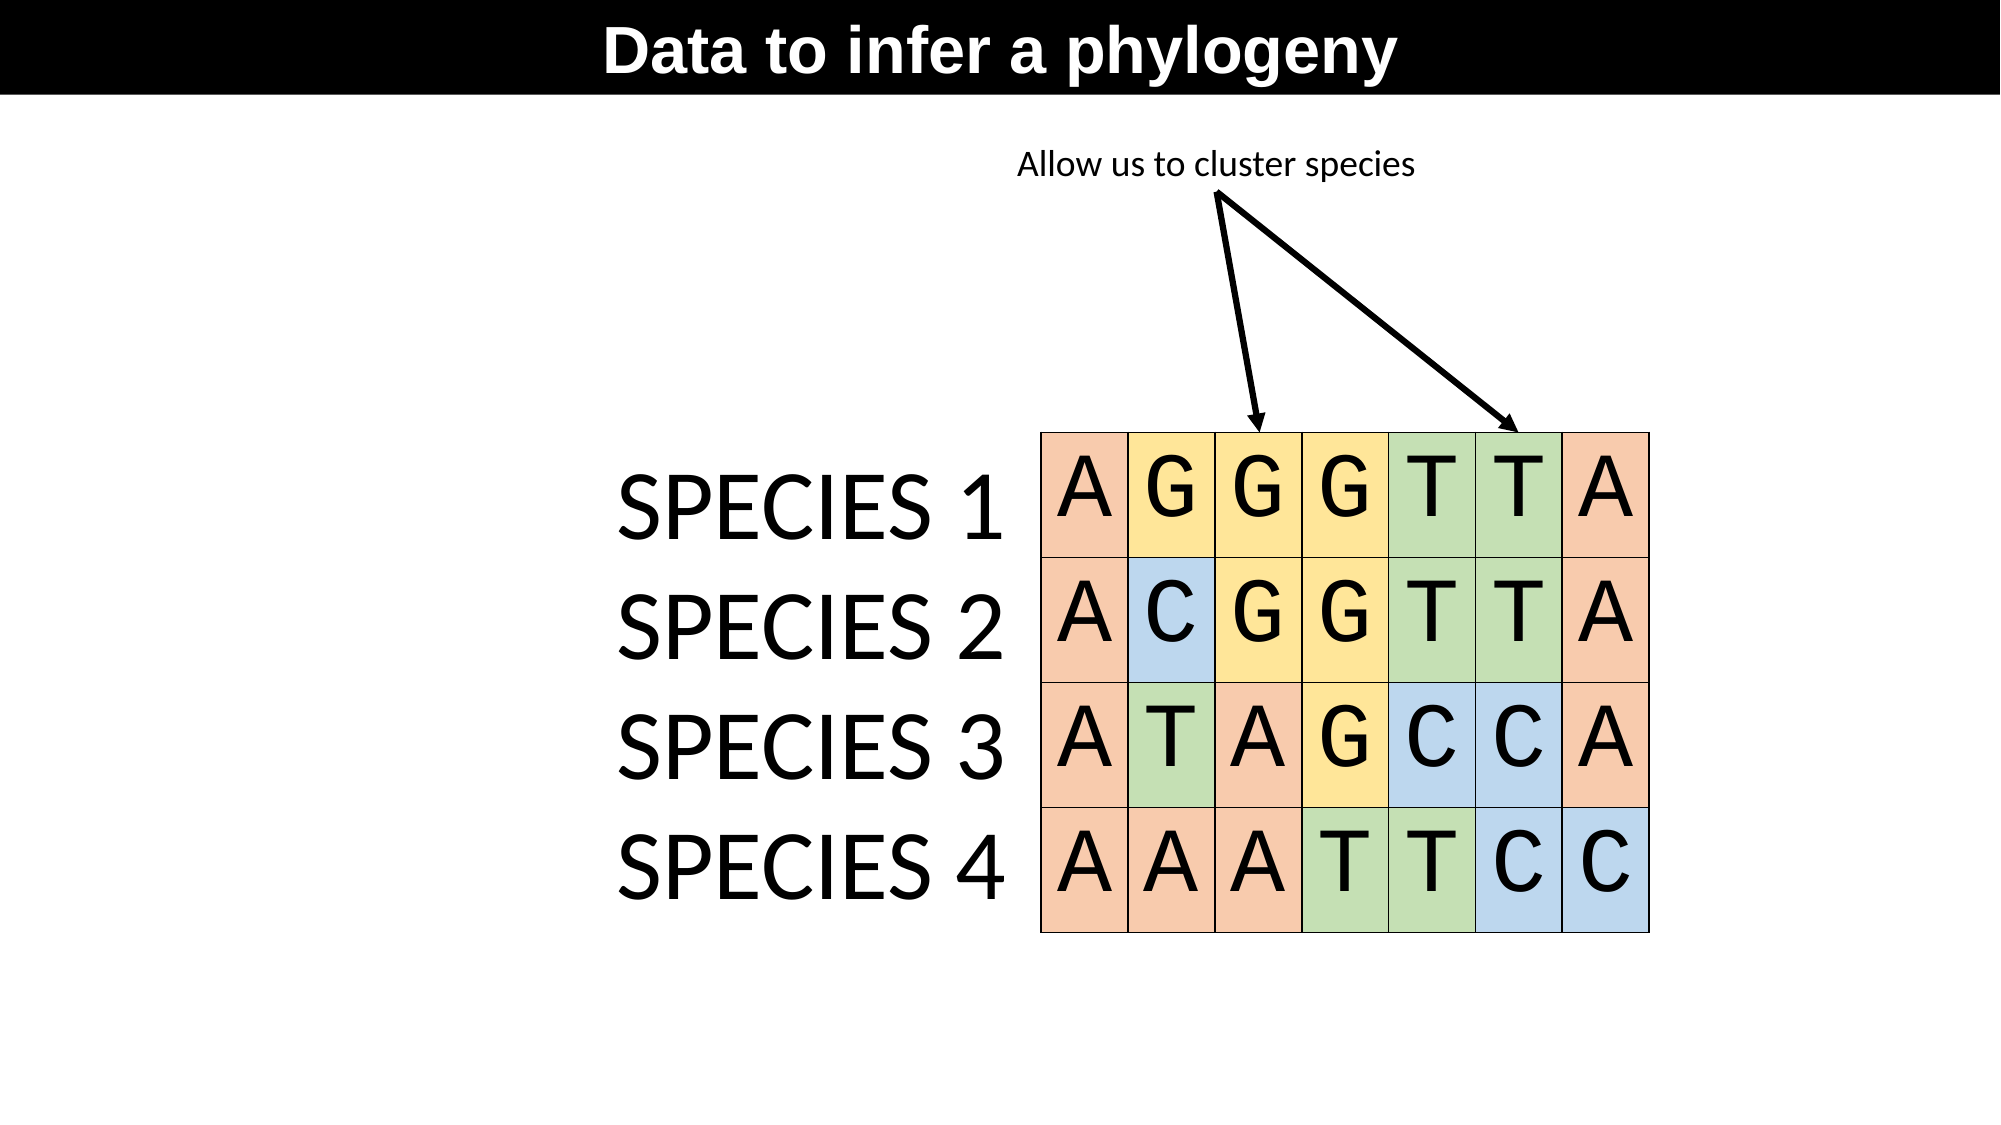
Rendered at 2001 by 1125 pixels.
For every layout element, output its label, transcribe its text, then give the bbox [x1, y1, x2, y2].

table_header T [1389, 433, 1475, 557]
table_cell T [1389, 558, 1475, 682]
table_cell A [1129, 808, 1214, 932]
table_header G [1303, 433, 1388, 557]
table_cell T [1476, 558, 1561, 682]
table_cell C [1129, 558, 1214, 682]
table_cell G [1216, 558, 1301, 682]
table_cell C [1476, 683, 1561, 807]
table_cell T [1129, 683, 1214, 807]
table_header A [1563, 433, 1648, 557]
table_cell C [1563, 808, 1648, 932]
text_box SPECIES 1 SPECIES 2 SPECIES 3 SPECIES 4 [601, 432, 1023, 927]
table_cell A [1216, 683, 1301, 807]
table_cell C [1476, 808, 1561, 932]
table_header A [1042, 433, 1127, 557]
table_header G [1216, 433, 1301, 557]
table_cell G [1303, 683, 1388, 807]
table_cell A [1563, 683, 1648, 807]
table_cell A [1216, 808, 1301, 932]
table_cell T [1389, 808, 1475, 932]
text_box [1216, 192, 1519, 433]
table_cell A [1563, 558, 1648, 682]
table_cell T [1303, 808, 1388, 932]
table_header T [1476, 433, 1561, 557]
text_box Data to infer a phylogeny [0, 0, 2000, 95]
table_cell A [1042, 683, 1127, 807]
table_cell G [1303, 558, 1388, 682]
table_header G [1129, 433, 1214, 557]
table_cell A [1042, 558, 1127, 682]
table_cell C [1389, 683, 1475, 807]
text_box Allow us to cluster species [1002, 131, 1431, 192]
table_cell A [1042, 808, 1127, 932]
